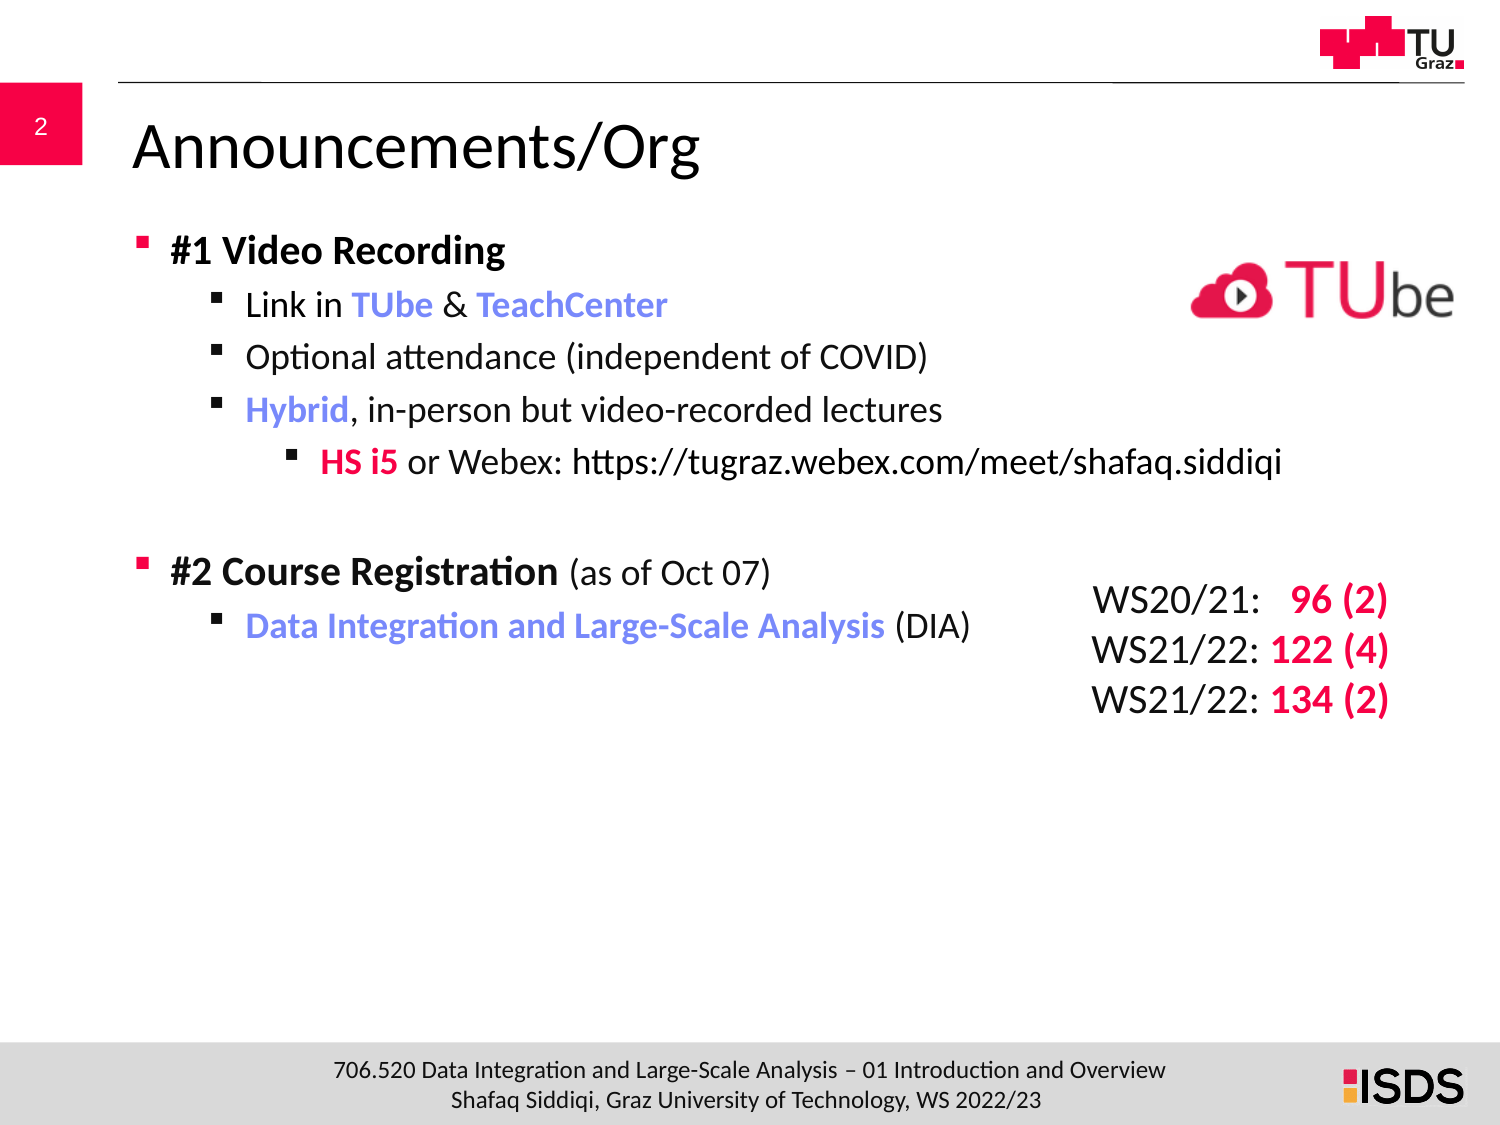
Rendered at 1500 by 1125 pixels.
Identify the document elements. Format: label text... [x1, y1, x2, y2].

title Announcements/Org [118, 94, 1463, 215]
picture [1179, 252, 1463, 336]
text_box WS20/21: 96 (2) WS21/22: 122 (4) WS21/22: 134 (2) [1077, 564, 1404, 730]
picture [1320, 16, 1464, 69]
picture [1339, 1065, 1468, 1107]
list #1 Video Recording Link in TUbe & TeachCenter Optional attendance (independent of COVID) Hybrid, in-person but video-recorded lectures HS i5 or Webex: https://tugraz.webex.com/meet/shafaq.siddiqi #2 Course Registration (as of Oct 07) Data Integration and Large-Scale Analysis (DIA) [118, 215, 1463, 1026]
